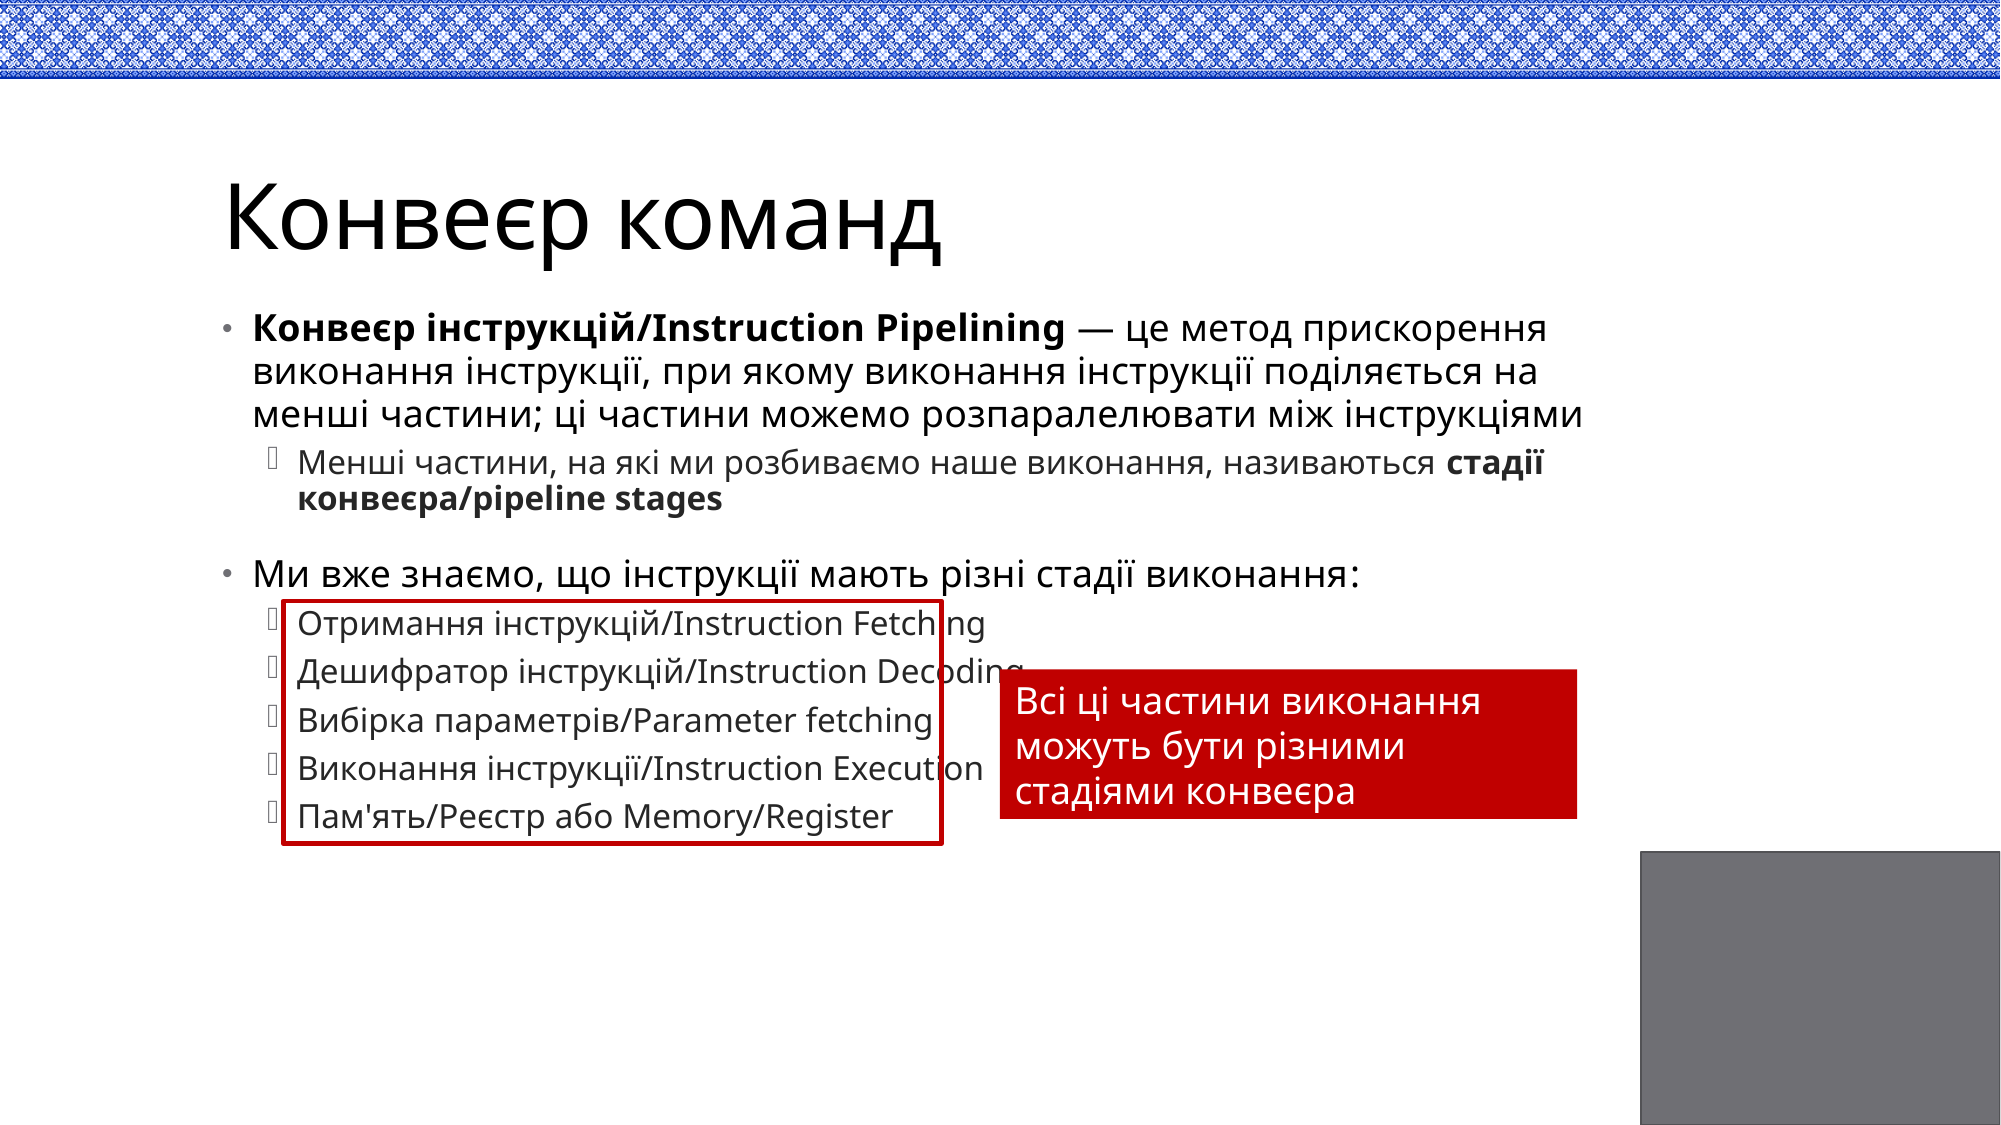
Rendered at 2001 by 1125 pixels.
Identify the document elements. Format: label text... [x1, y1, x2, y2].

text_box [282, 600, 942, 845]
list Конвеєр інструкцій/Instruction Pipelining — це метод прискорення виконання інструкції, при якому виконання інструкції поділяється на менші частини; ці частини можемо розпаралелювати між інструкціями Менші частини, на які ми розбиваємо наше виконання, називаються стадії конвеєра/pipeline stages Ми вже знаємо, що інструкції мають різні стадії виконання: Отримання інструкцій/Instruction Fetching Дешифратор інструкцій/Instruction Decoding Вибірка параметрів/Parameter fetching Виконання інструкції/Instruction Execution Пам'ять/Реєстр або Memory/Register [206, 299, 1617, 1014]
text_box Всі ці частини виконання можуть бути різними стадіями конвеєра [999, 669, 1578, 819]
title Конвеєр команд [206, 60, 1797, 278]
picture [0, 0, 2000, 79]
